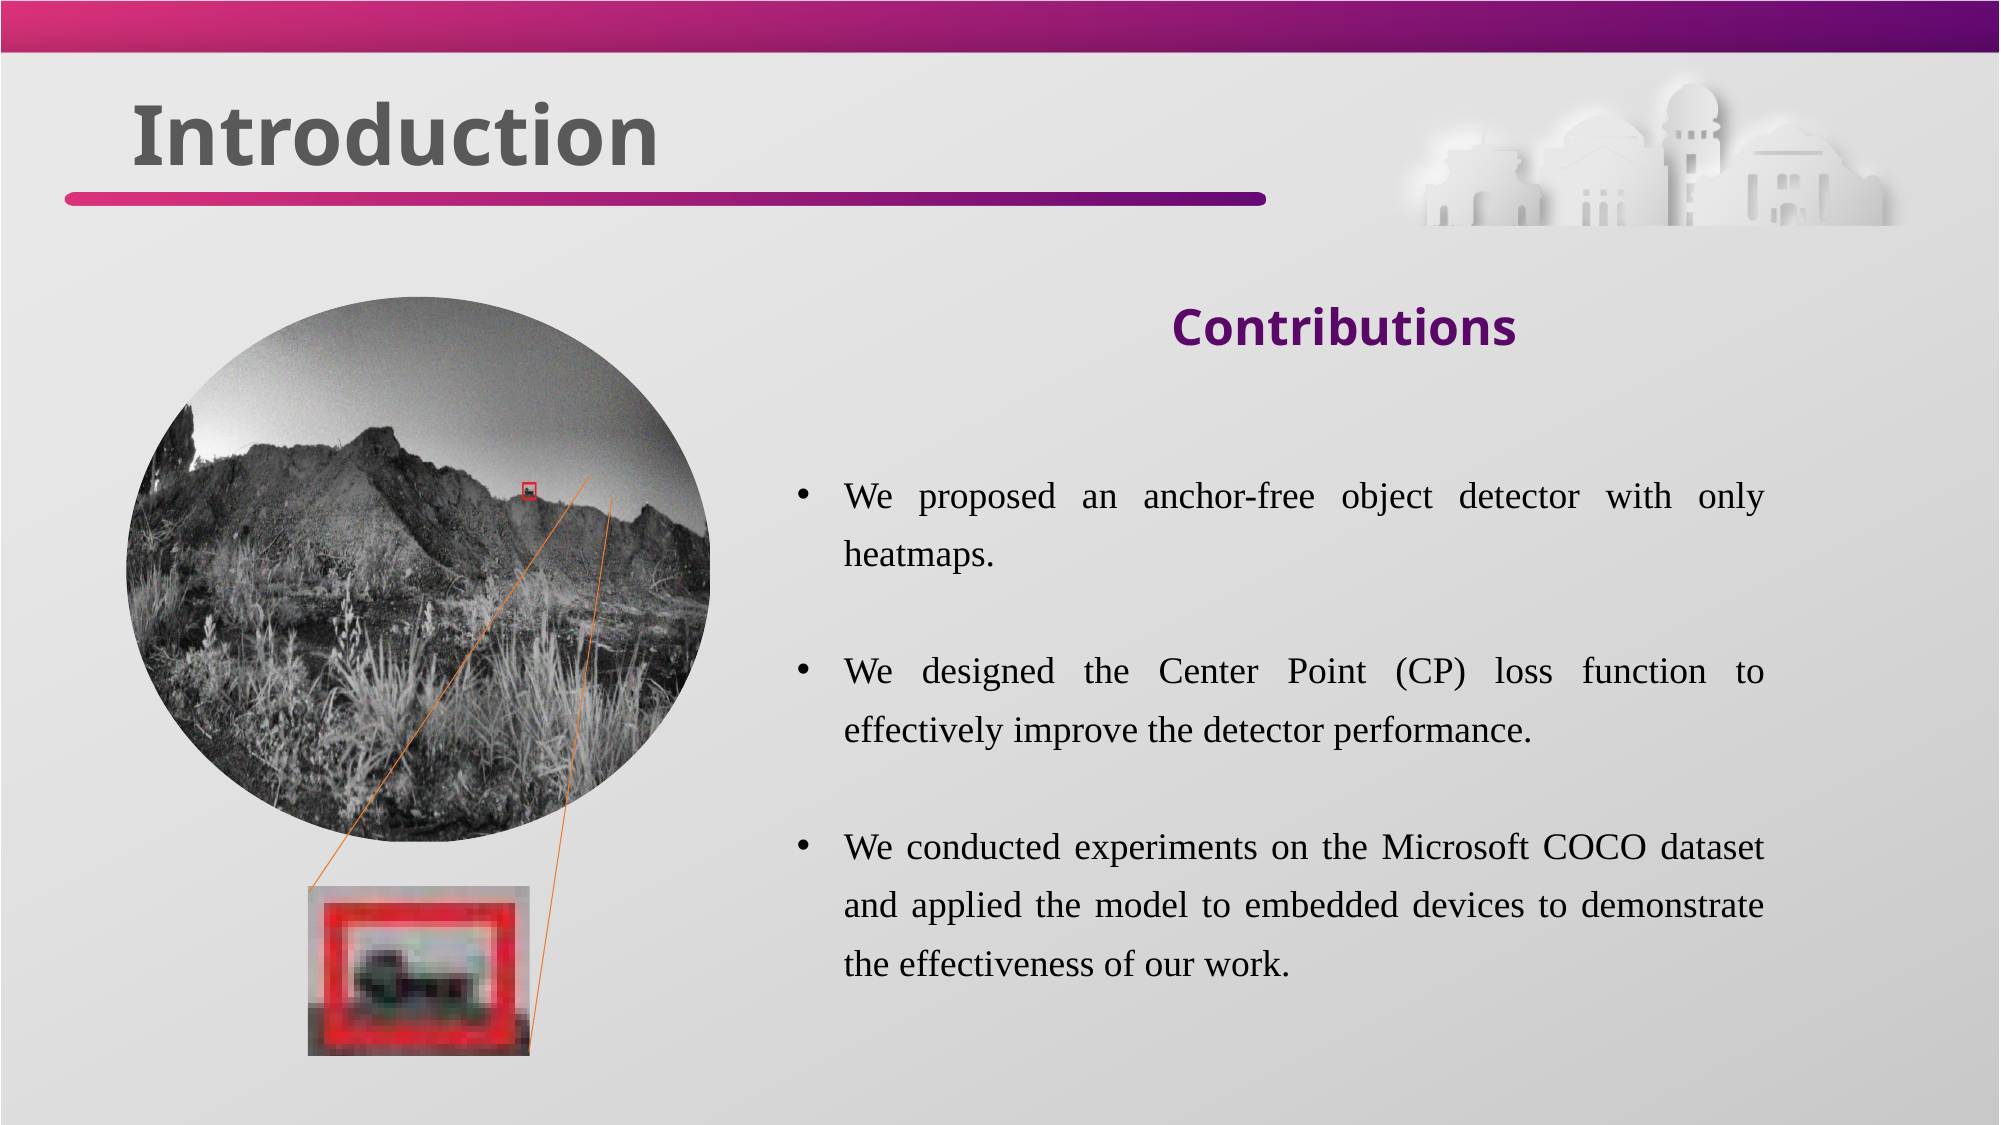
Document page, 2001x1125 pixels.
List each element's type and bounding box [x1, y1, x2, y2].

text_box [126, 296, 712, 1056]
picture [1, 0, 1999, 1125]
